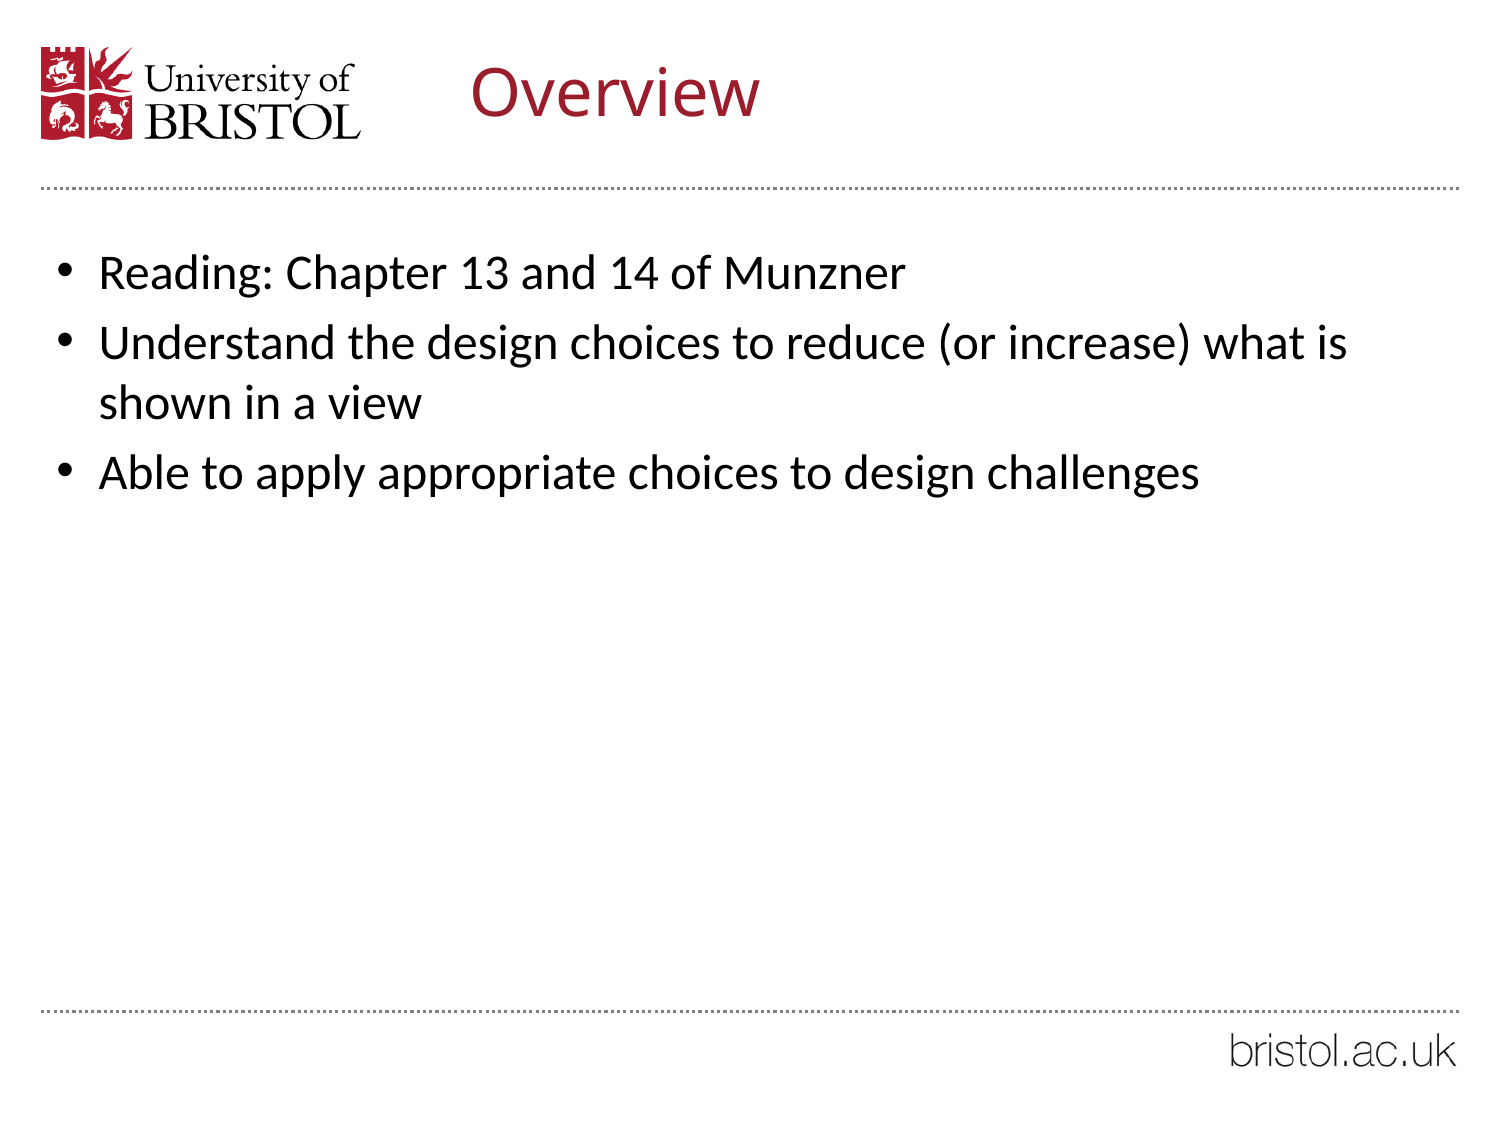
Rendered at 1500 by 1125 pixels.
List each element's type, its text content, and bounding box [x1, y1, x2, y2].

picture [41, 47, 361, 140]
list Reading: Chapter 13 and 14 of Munzner Understand the design choices to reduce (or increase) what is shown in a view Able to apply appropriate choices to design challenges [41, 231, 1459, 1005]
title Overview [454, 54, 1436, 138]
picture [1214, 1023, 1459, 1080]
